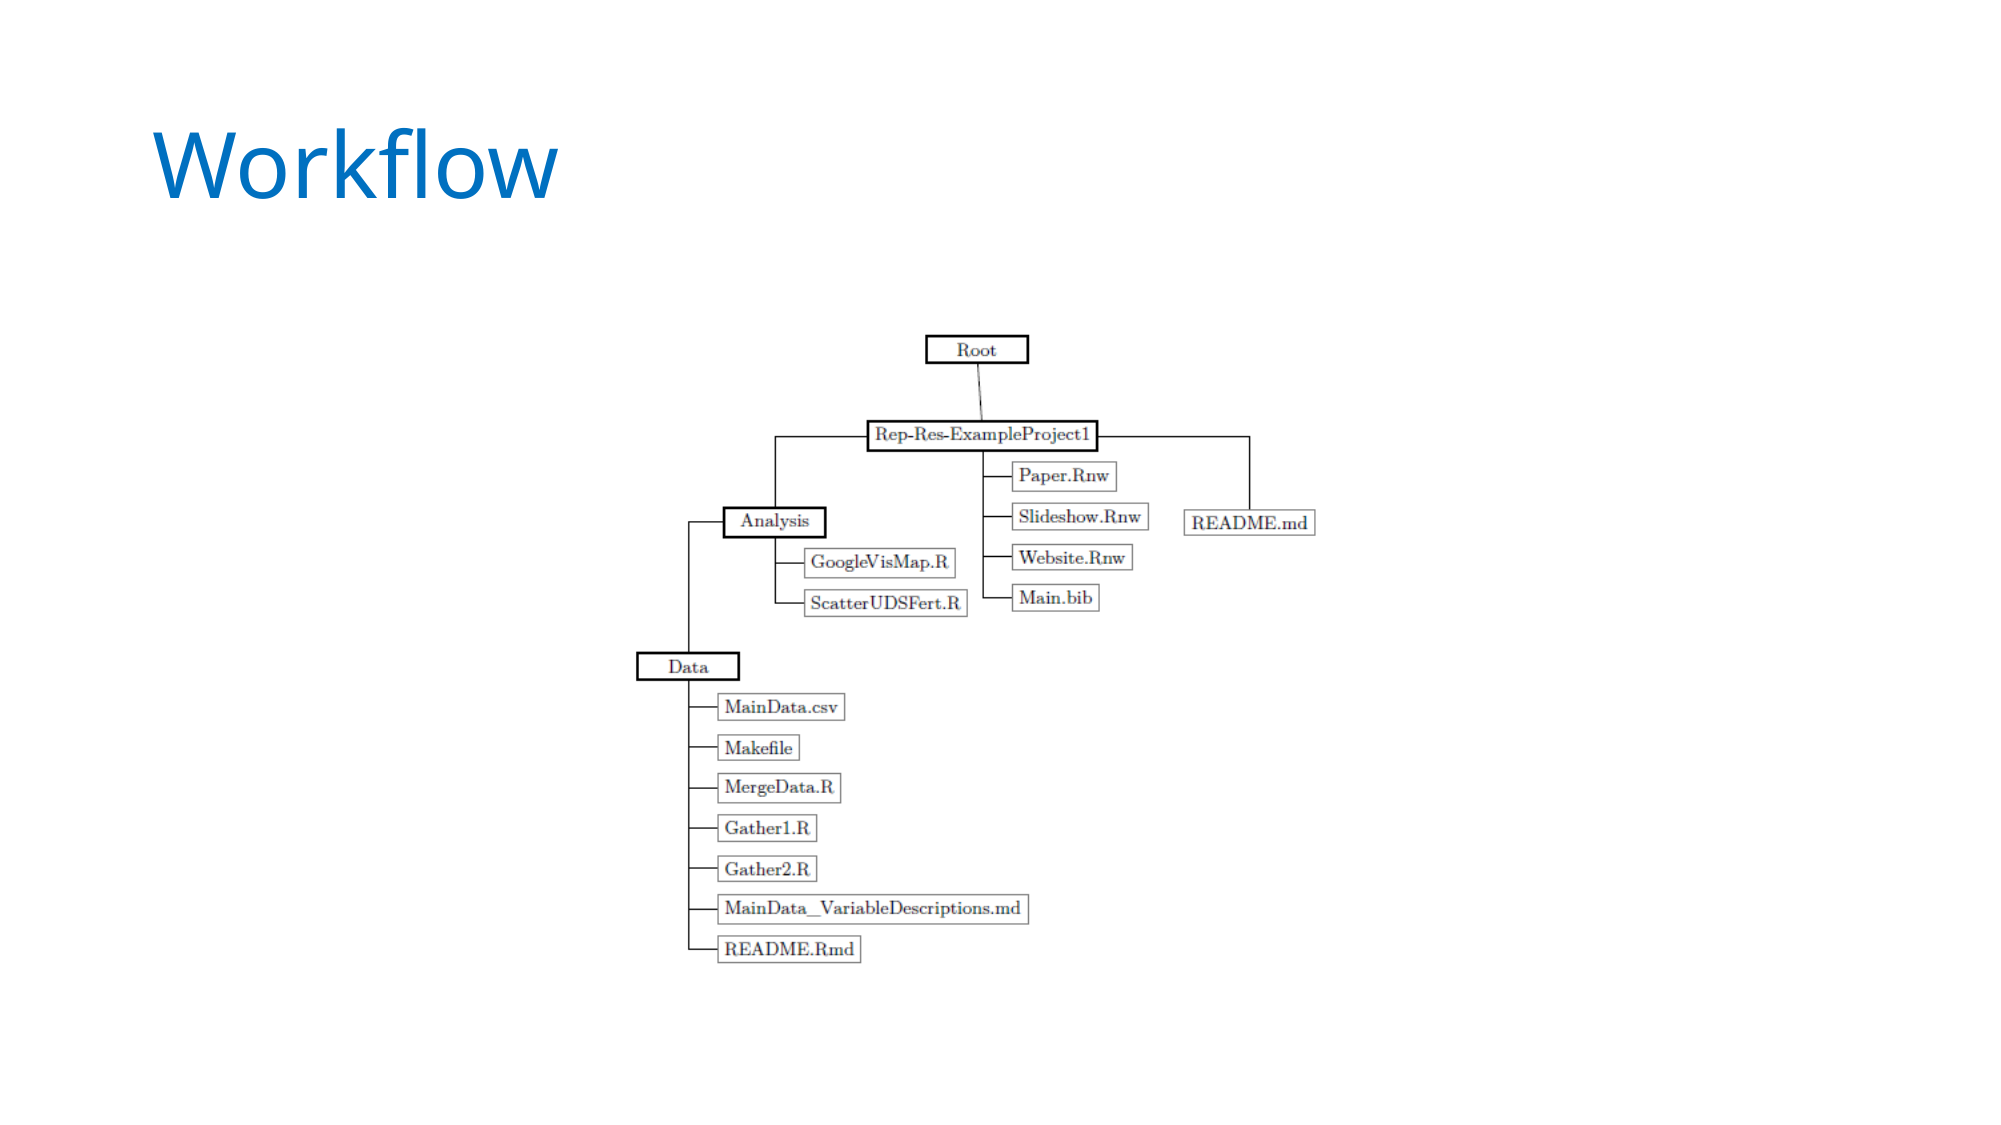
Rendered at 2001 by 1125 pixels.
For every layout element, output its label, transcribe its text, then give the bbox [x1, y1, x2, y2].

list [607, 299, 1393, 1014]
title Workflow [137, 59, 1863, 278]
